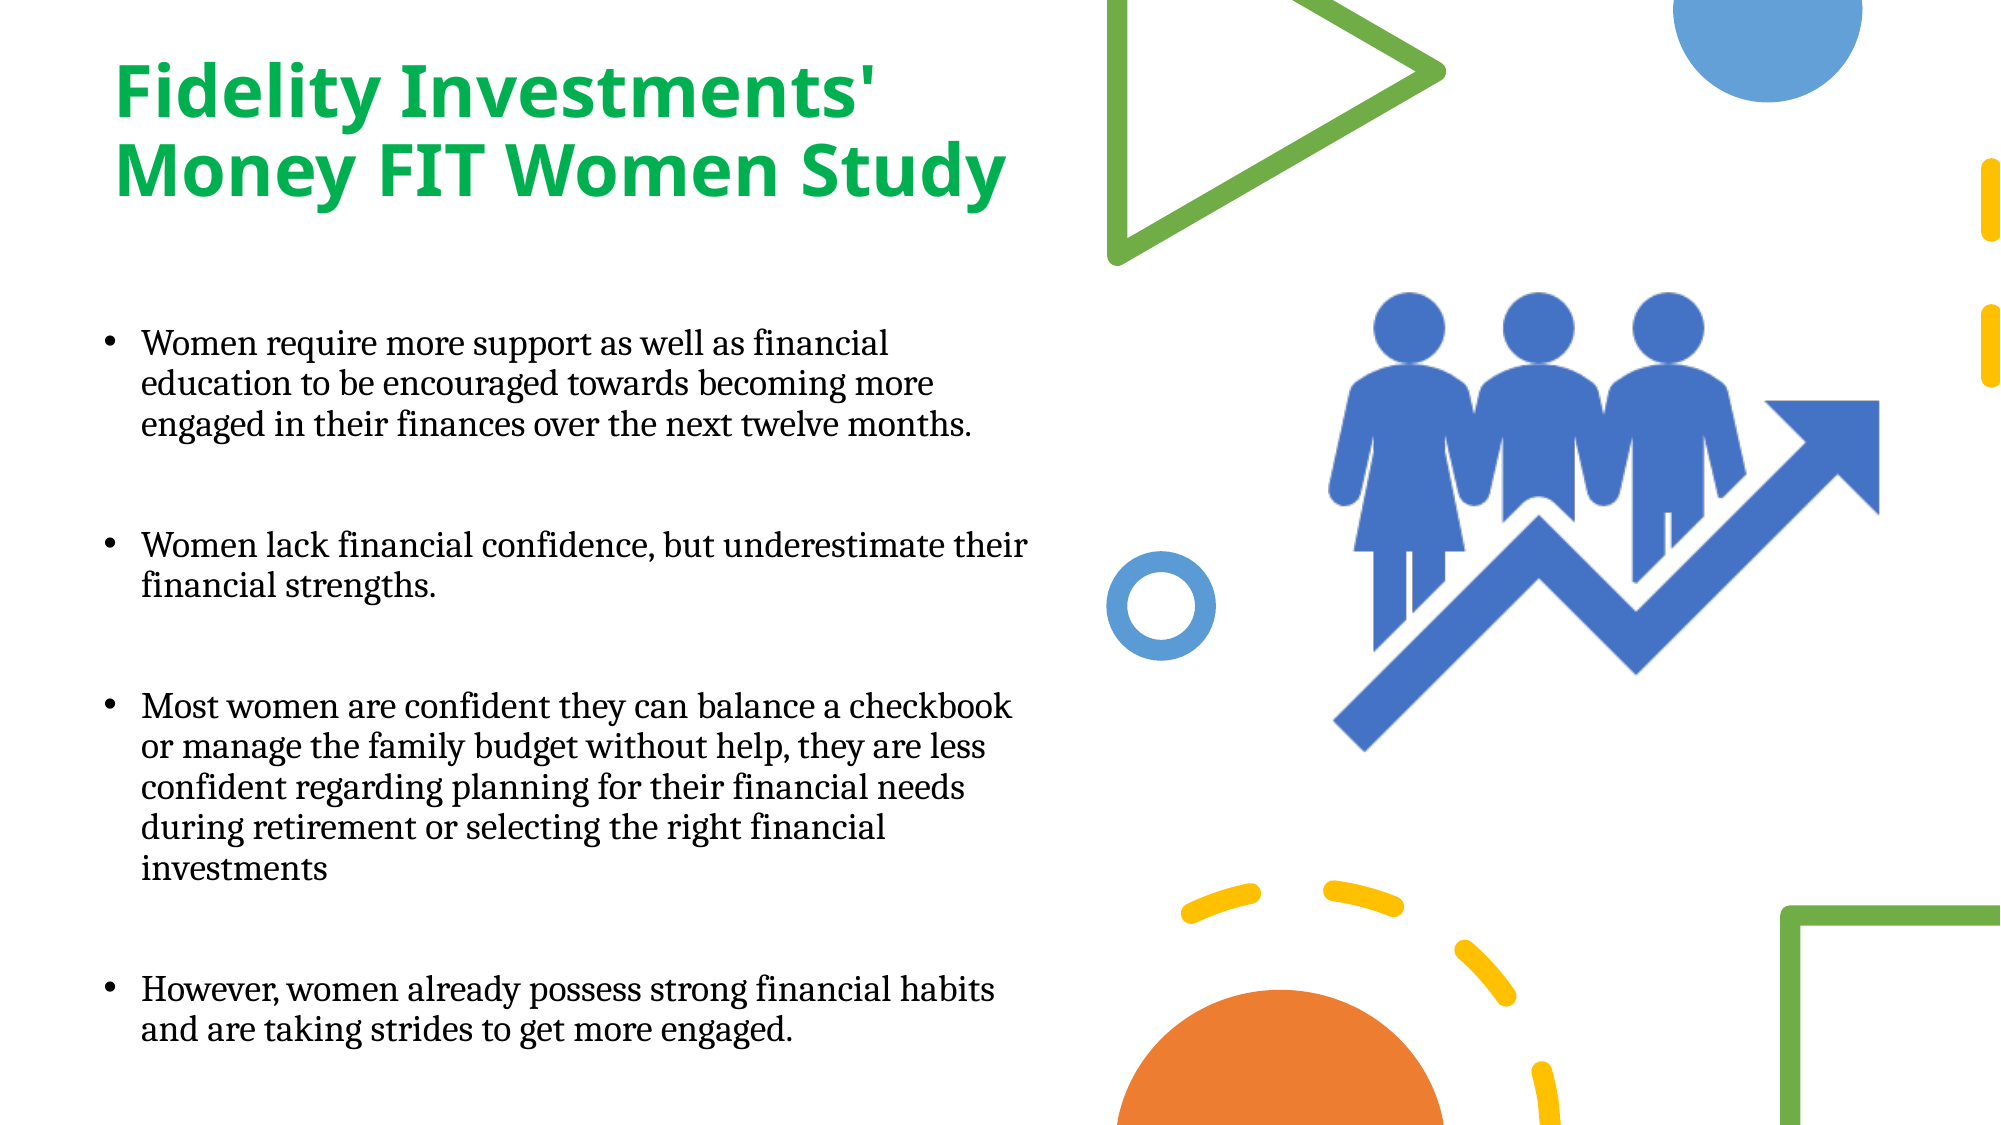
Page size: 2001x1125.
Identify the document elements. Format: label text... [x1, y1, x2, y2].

text_box [1107, 0, 1447, 267]
picture [1293, 199, 1915, 820]
list Women require more support as well as financial education to be encouraged towards becoming more engaged in their finances over the next twelve months. Women lack financial confidence, but underestimate their financial strengths. Most women are confident they can balance a checkbook or manage the family budget without help, they are less confident regarding planning for their financial needs during retirement or selecting the right financial investments However, women already possess strong financial habits and are taking strides to get more engaged. [13, 190, 1058, 906]
text_box [1323, 880, 1405, 918]
text_box [1454, 939, 1517, 1007]
text_box [1115, 988, 1445, 1125]
text_box [1780, 905, 2000, 1125]
text_box [1115, 560, 1207, 652]
text_box [1180, 883, 1261, 924]
text_box [1531, 1061, 1561, 1125]
text_box [0, 0, 2000, 1125]
text_box [1671, 0, 1864, 104]
text_box Fidelity Investments' Money FIT Women Study [98, 23, 1038, 190]
